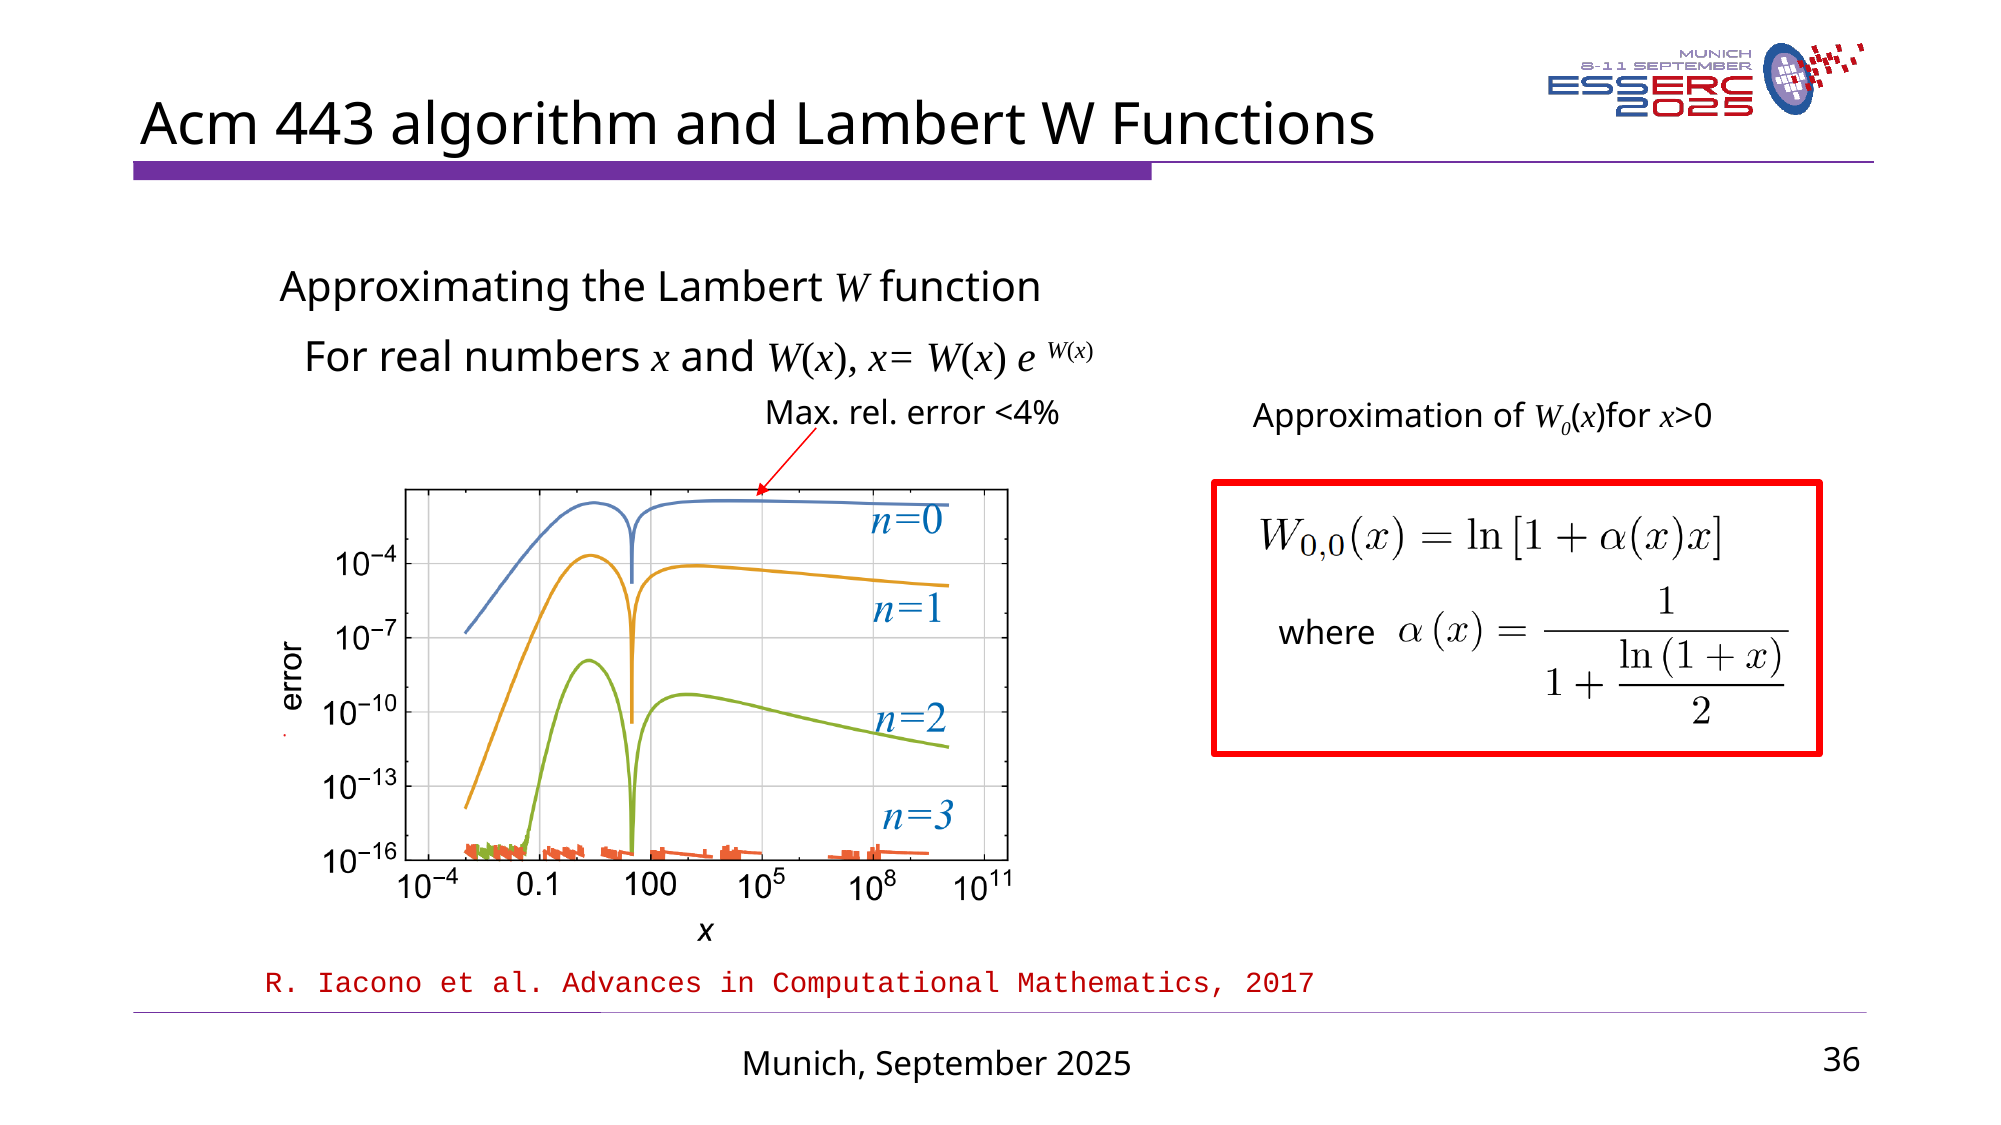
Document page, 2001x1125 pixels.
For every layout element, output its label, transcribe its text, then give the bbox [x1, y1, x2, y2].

picture [274, 463, 1025, 951]
text_box Approximation of W0(x)for x>0 [1238, 386, 1728, 447]
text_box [756, 427, 817, 497]
title Acm 443 algorithm and Lambert W Functions [125, 73, 1879, 164]
text_box [1212, 481, 1822, 756]
picture [1538, 19, 1874, 73]
text_box For real numbers x and W(x), x= W(x) e W(x) [288, 322, 1743, 387]
picture [1391, 578, 1792, 728]
picture [1253, 495, 1725, 569]
text_box R. Iacono et al. Advances in Computational Mathematics, 2017 [250, 955, 1643, 1006]
text_box Max. rel. error <4% [749, 383, 1076, 439]
text_box Approximating the Lambert W function [264, 252, 1057, 318]
